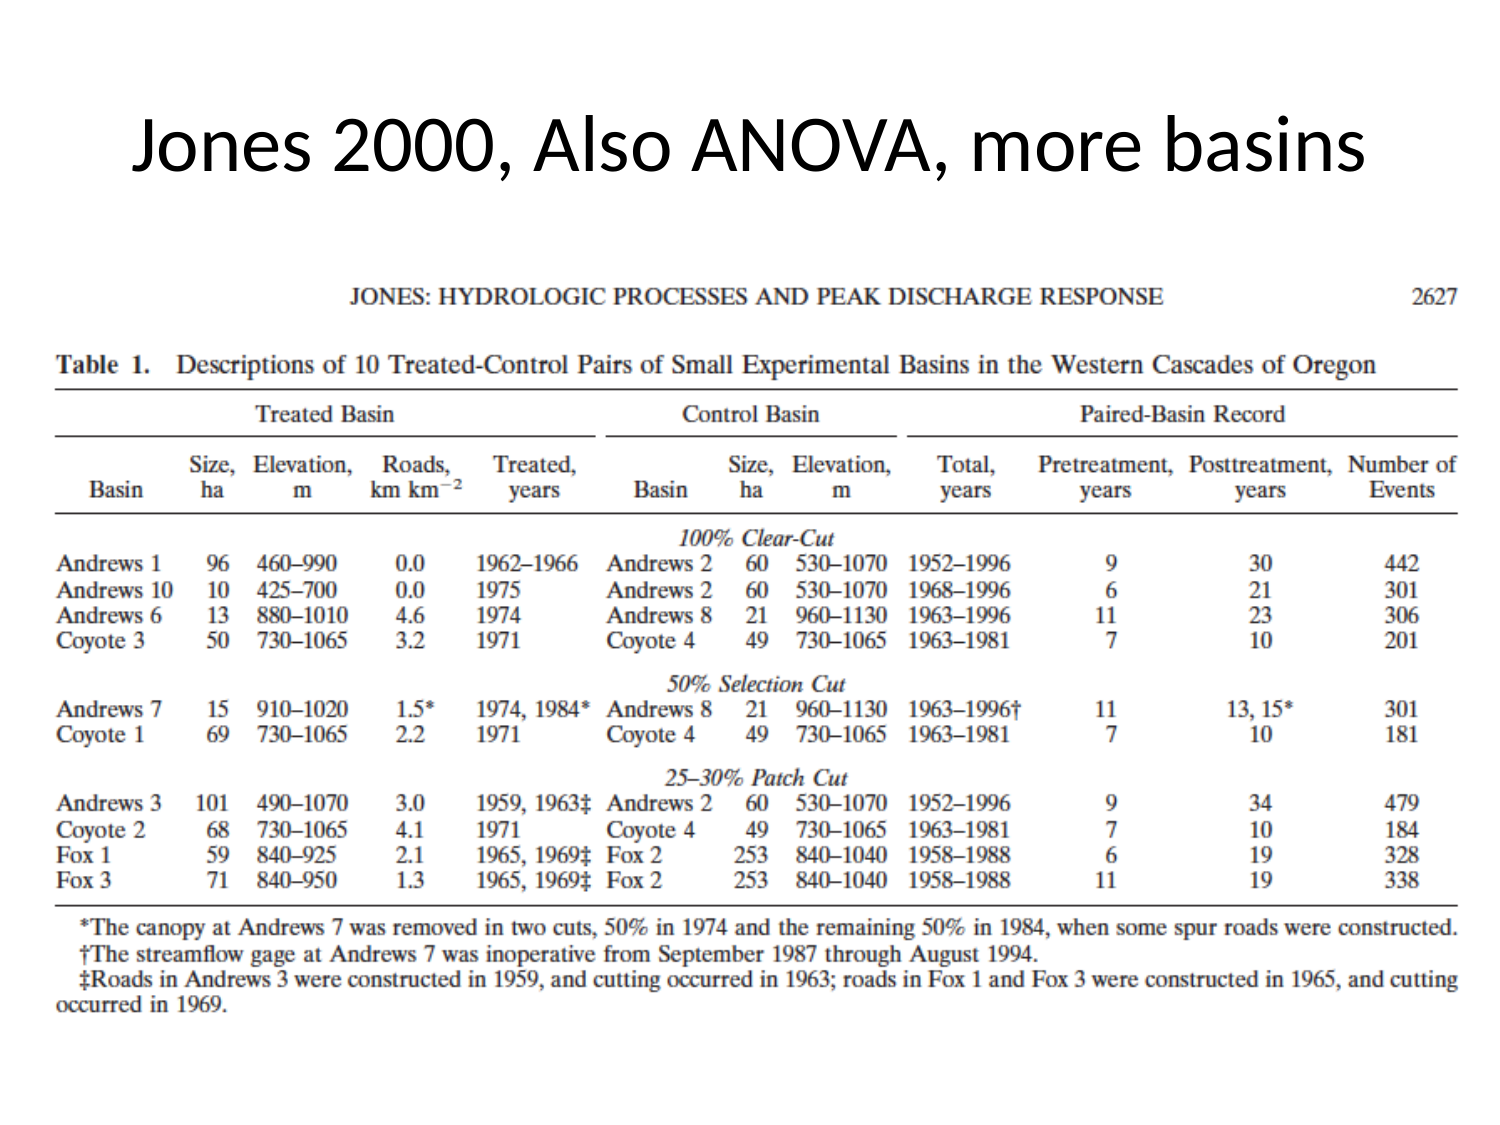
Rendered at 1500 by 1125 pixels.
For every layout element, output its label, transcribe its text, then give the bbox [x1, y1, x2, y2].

title Jones 2000, Also ANOVA, more basins [75, 45, 1425, 233]
picture [0, 248, 1500, 1046]
